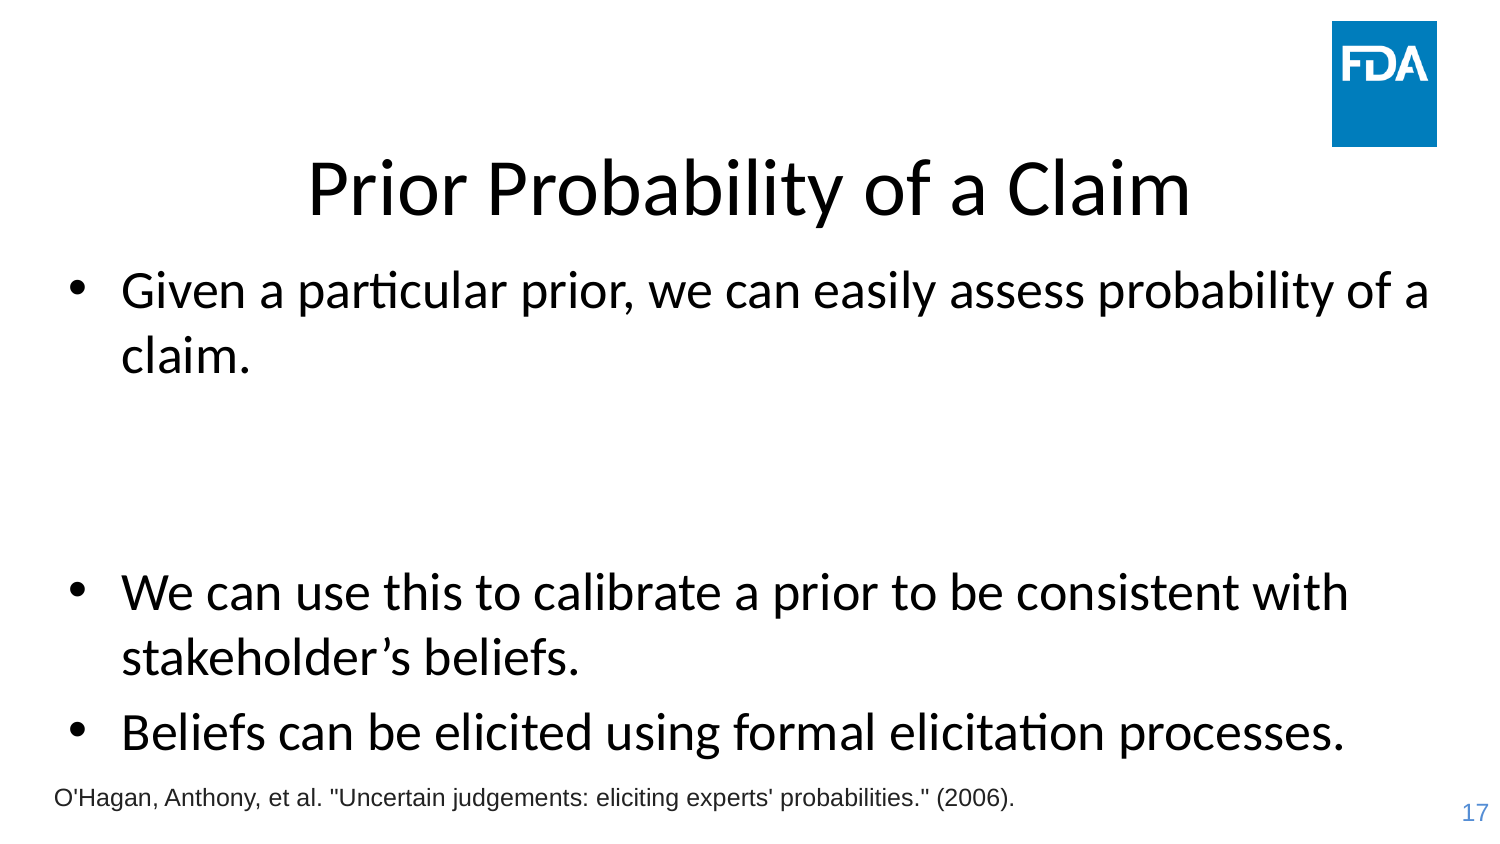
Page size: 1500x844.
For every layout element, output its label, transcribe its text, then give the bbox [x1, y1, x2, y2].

title Prior Probability of a Claim [53, 125, 1449, 240]
picture [1396, 46, 1427, 80]
picture [1343, 46, 1396, 80]
text_box O'Hagan, Anthony, et al. "Uncertain judgements: eliciting experts' probabilities." (2006). [39, 774, 1033, 820]
